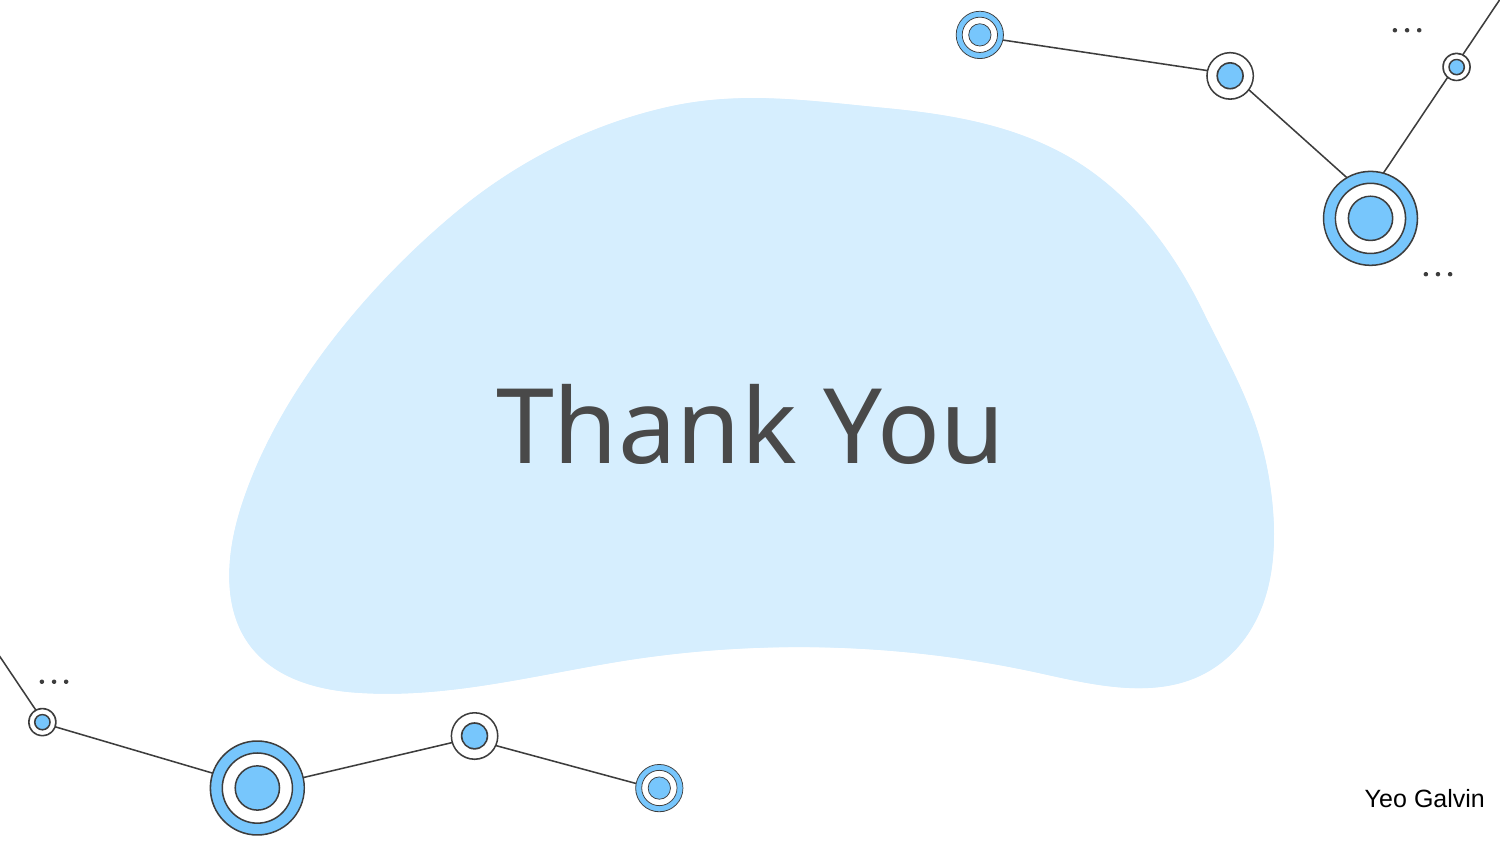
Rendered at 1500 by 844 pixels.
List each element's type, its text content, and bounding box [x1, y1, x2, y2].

title Thank You [430, 265, 1071, 578]
subtitle Yeo Galvin [1292, 767, 1500, 831]
